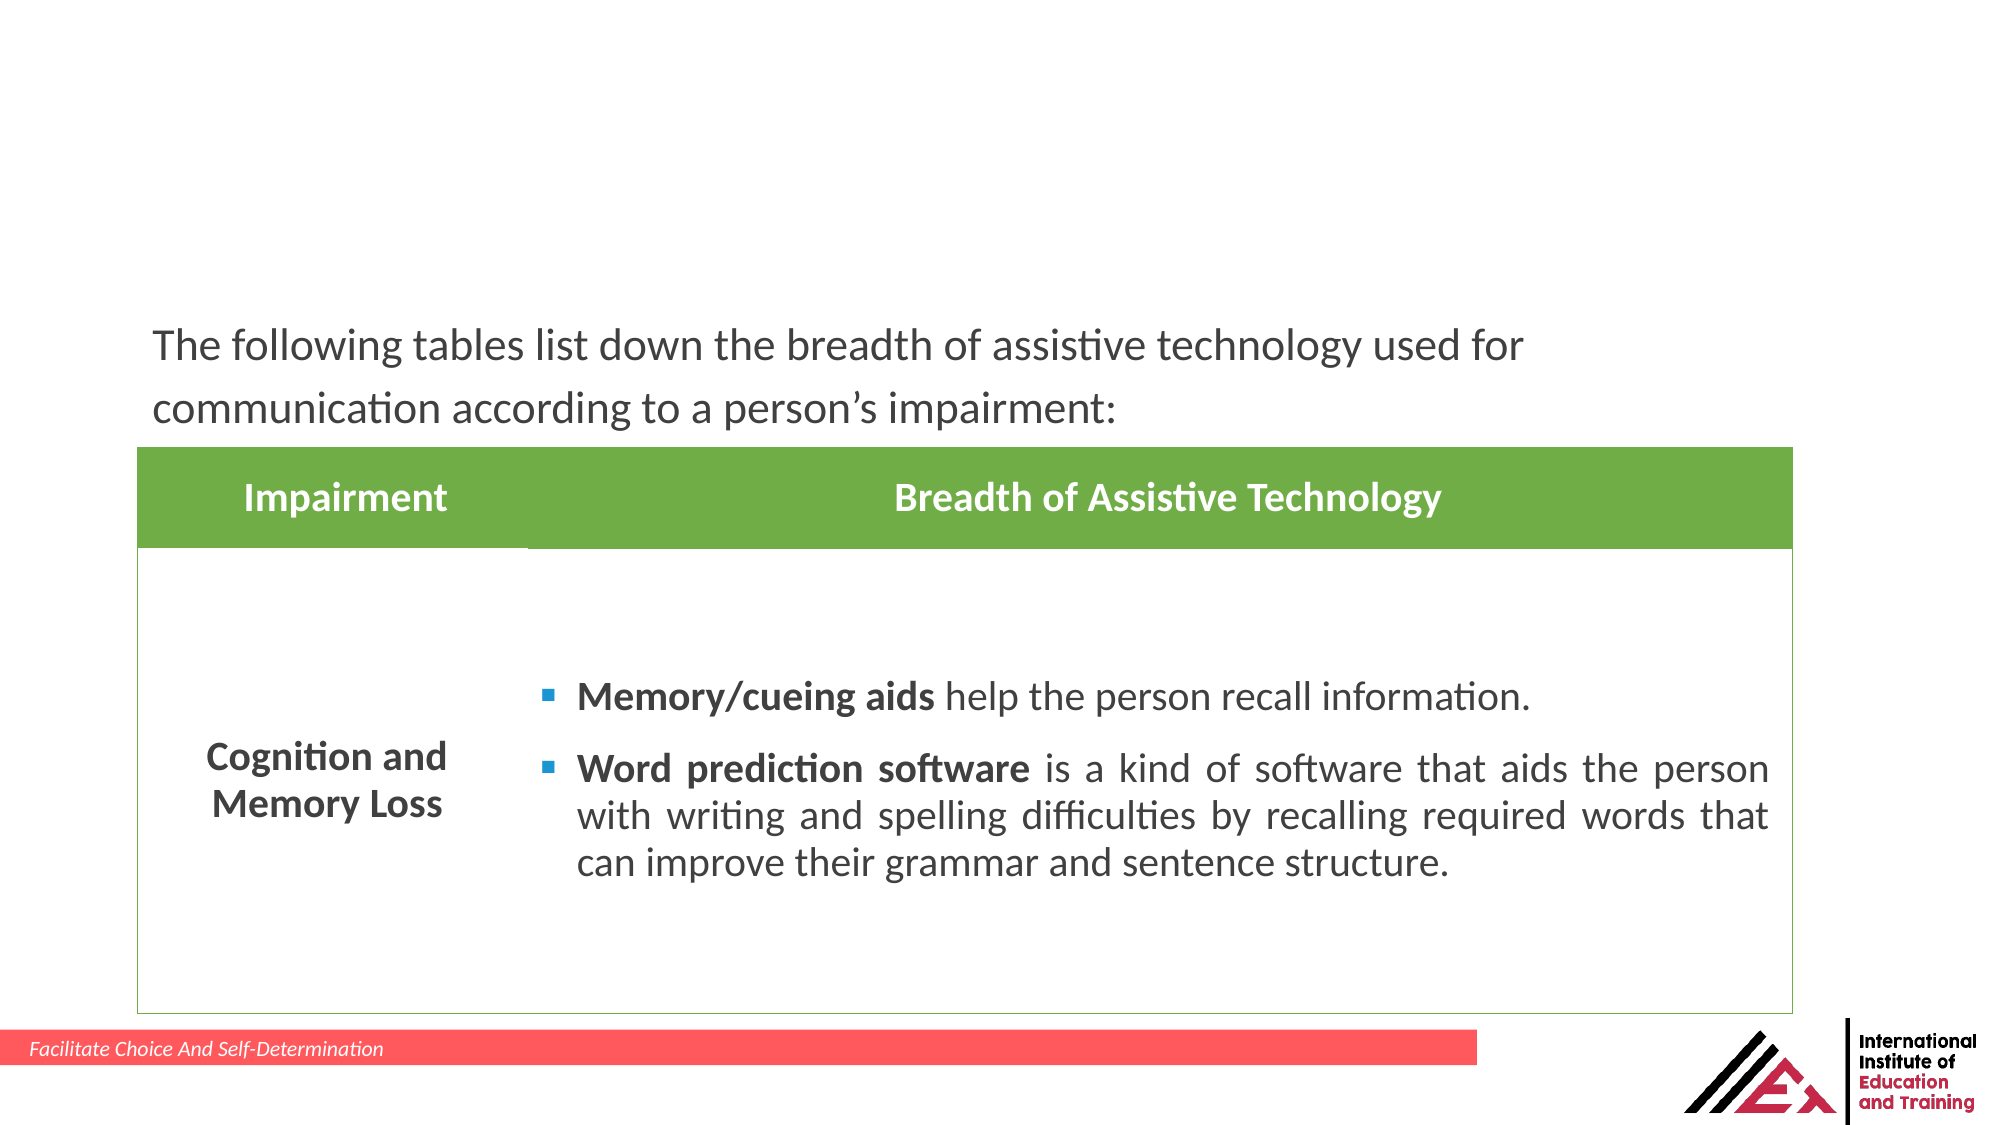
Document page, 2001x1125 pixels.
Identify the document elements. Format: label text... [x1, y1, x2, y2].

picture [1683, 1018, 1976, 1125]
table_header Impairment [138, 448, 528, 548]
table_header Breadth of Assistive Technology [528, 448, 1792, 548]
table_cell Cognition and Memory Loss [138, 548, 528, 1013]
list The following tables list down the breadth of assistive technology used for communication according to a person’s impairment: [137, 299, 1793, 447]
table_cell Memory/cueing aids help the person recall information. Word prediction software is a kind of software that aids the person with writing and spelling difficulties by recalling required words that can improve their grammar and sentence structure. [528, 549, 1792, 1013]
text_box Facilitate Choice And Self-Determination [0, 1029, 1478, 1066]
